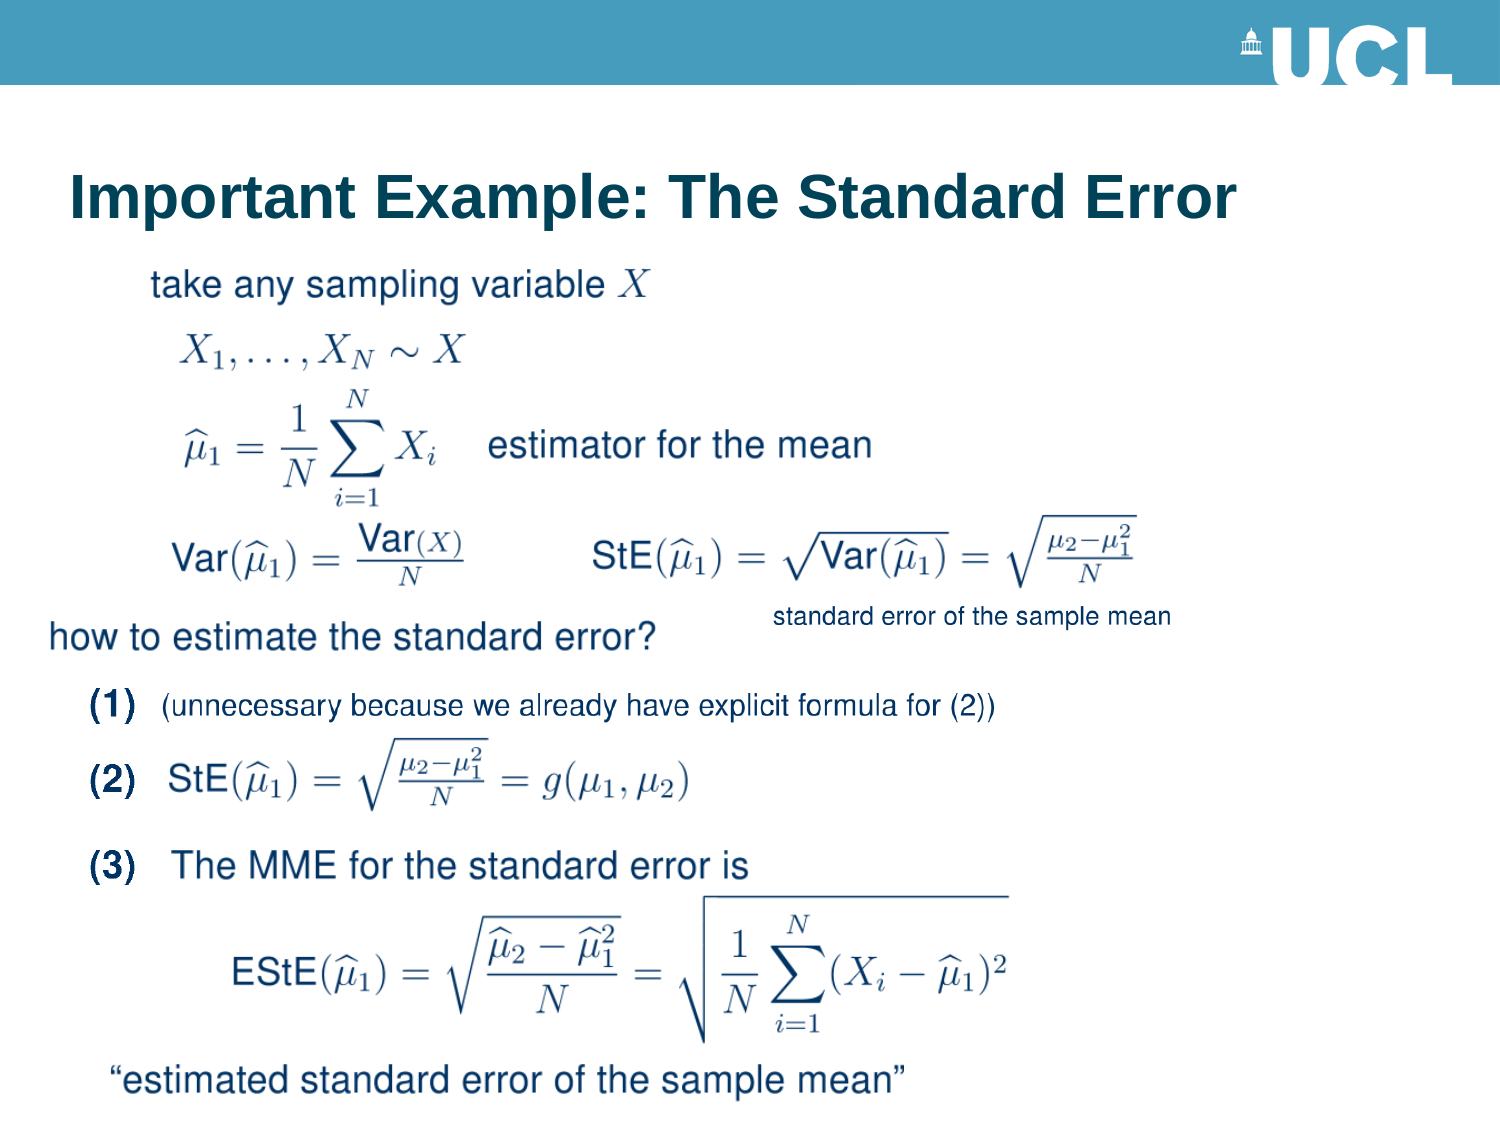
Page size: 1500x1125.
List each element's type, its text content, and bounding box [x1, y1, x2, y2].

picture [168, 736, 690, 813]
picture [592, 513, 1138, 590]
title Important Example: The Standard Error [54, 148, 1447, 244]
picture [175, 332, 469, 375]
picture [49, 619, 656, 654]
picture [89, 685, 138, 724]
picture [170, 520, 464, 586]
picture [0, 0, 1500, 85]
picture [89, 760, 138, 799]
picture [161, 691, 996, 724]
picture [148, 266, 652, 309]
picture [110, 1062, 904, 1104]
picture [232, 895, 1012, 1046]
picture [89, 846, 138, 885]
picture [182, 386, 439, 509]
picture [487, 426, 873, 462]
picture [773, 604, 1172, 632]
picture [168, 848, 751, 883]
